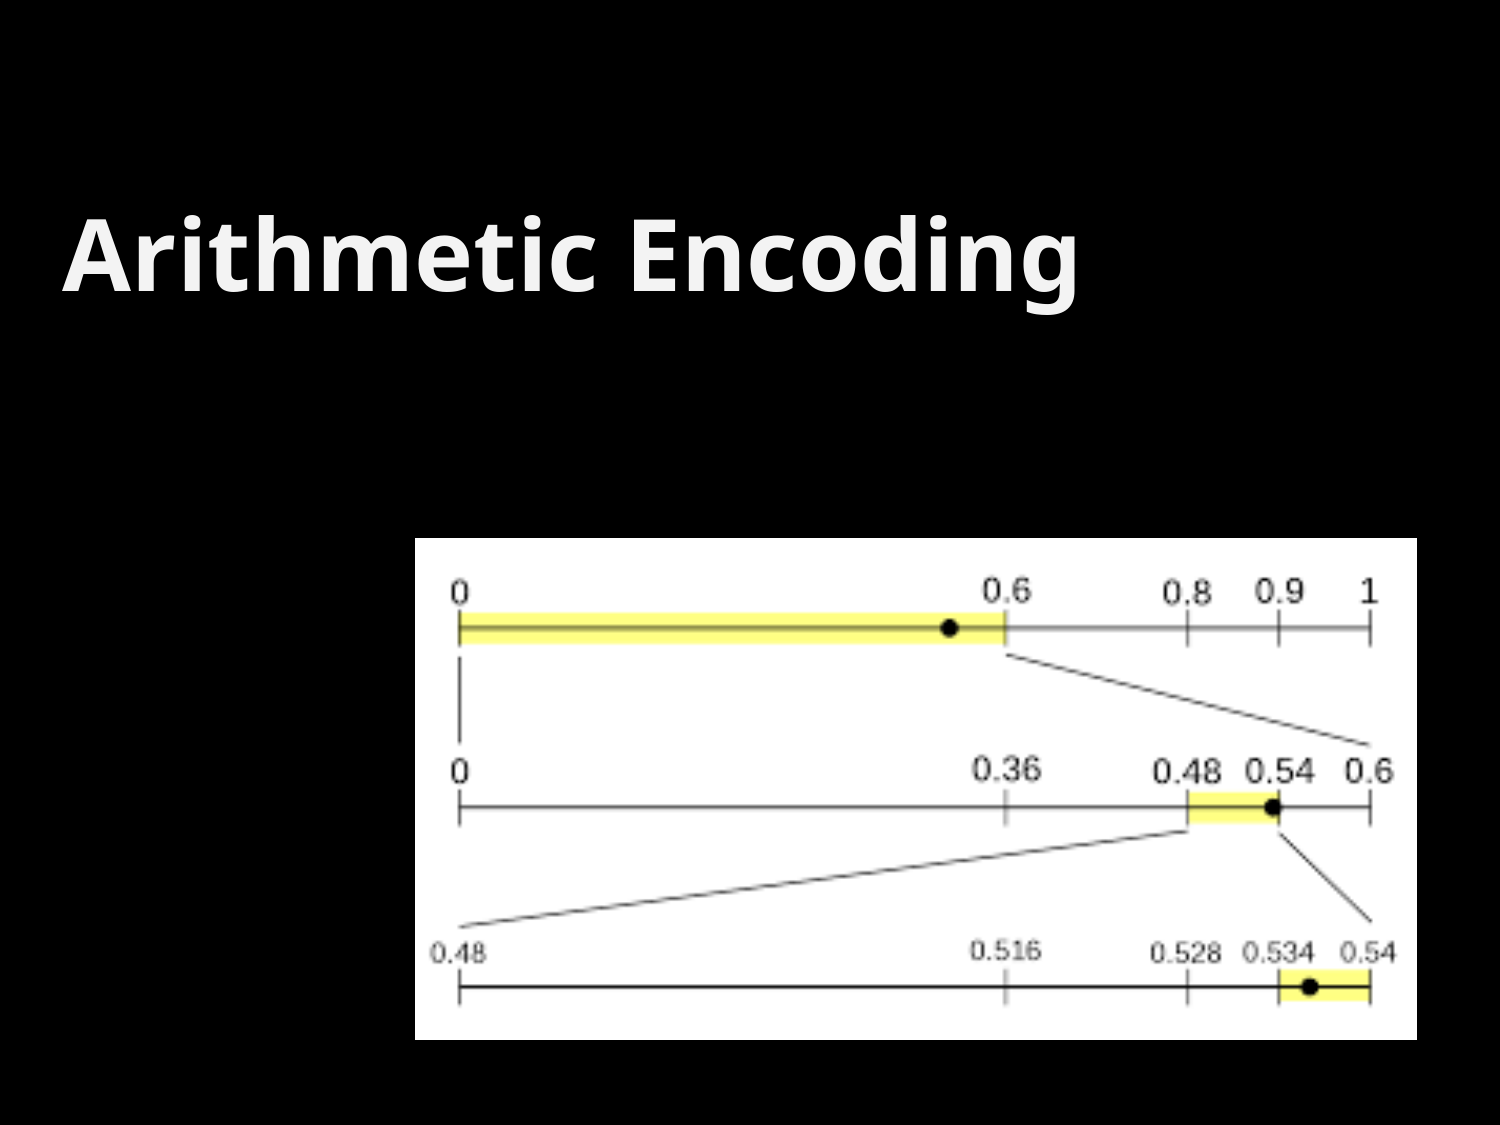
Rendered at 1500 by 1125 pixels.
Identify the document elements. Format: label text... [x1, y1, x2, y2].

title Arithmetic Encoding [47, 189, 1286, 352]
picture [415, 538, 1418, 1040]
